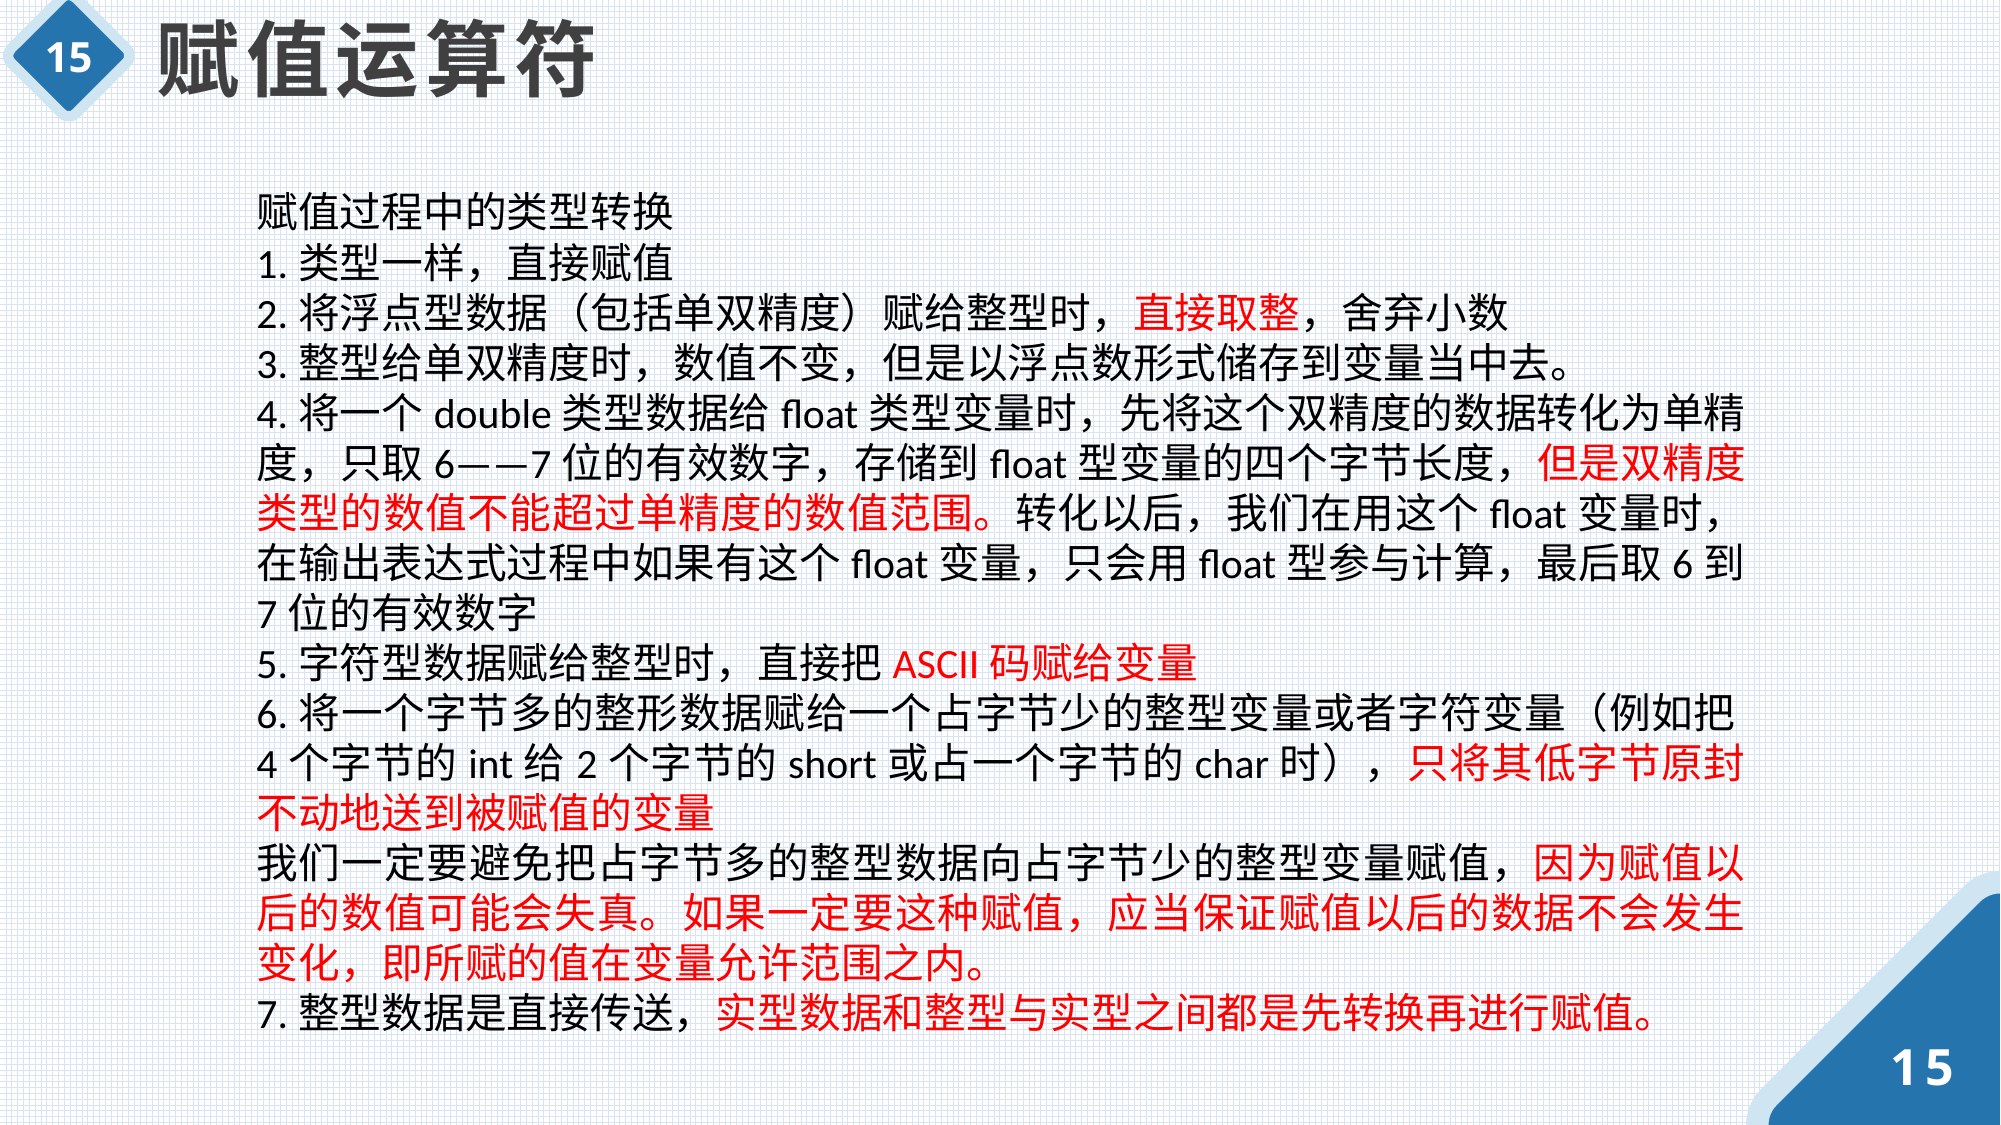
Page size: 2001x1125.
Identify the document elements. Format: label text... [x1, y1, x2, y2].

text_box 赋值过程中的类型转换 1.类型一样，直接赋值 2.将浮点型数据（包括单双精度）赋给整型时，直接取整，舍弃小数 3.整型给单双精度时，数值不变，但是以浮点数形式储存到变量当中去。 4.将一个double类型数据给float类型变量时，先将这个双精度的数据转化为单精度，只取6——7位的有效数字，存储到float型变量的四个字节长度，但是双精度类型的数值不能超过单精度的数值范围。转化以后，我们在用这个float变量时，在输出表达式过程中如果有这个float变量，只会用float型参与计算，最后取6到7位的有效数字 5.字符型数据赋给整型时，直接把ASCII码赋给变量 6.将一个字节多的整形数据赋给一个占字节少的整型变量或者字符变量（例如把4个字节的int给2个字节的short或占一个字节的char时），只将其低字节原封不动地送到被赋值的变量 我们一定要避免把占字节多的整型数据向占字节少的整型变量赋值，因为赋值以后的数值可能会失真。如果一定要这种赋值，应当保证赋值以后的数据不会发生变化，即所赋的值在变量允许范围之内。 7.整型数据是直接传送，实型数据和整型与实型之间都是先转换再进行赋值。 [241, 178, 1761, 1125]
text_box 15 [1840, 1028, 2000, 1103]
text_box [15, 0, 645, 116]
text_box [1761, 881, 2000, 1125]
